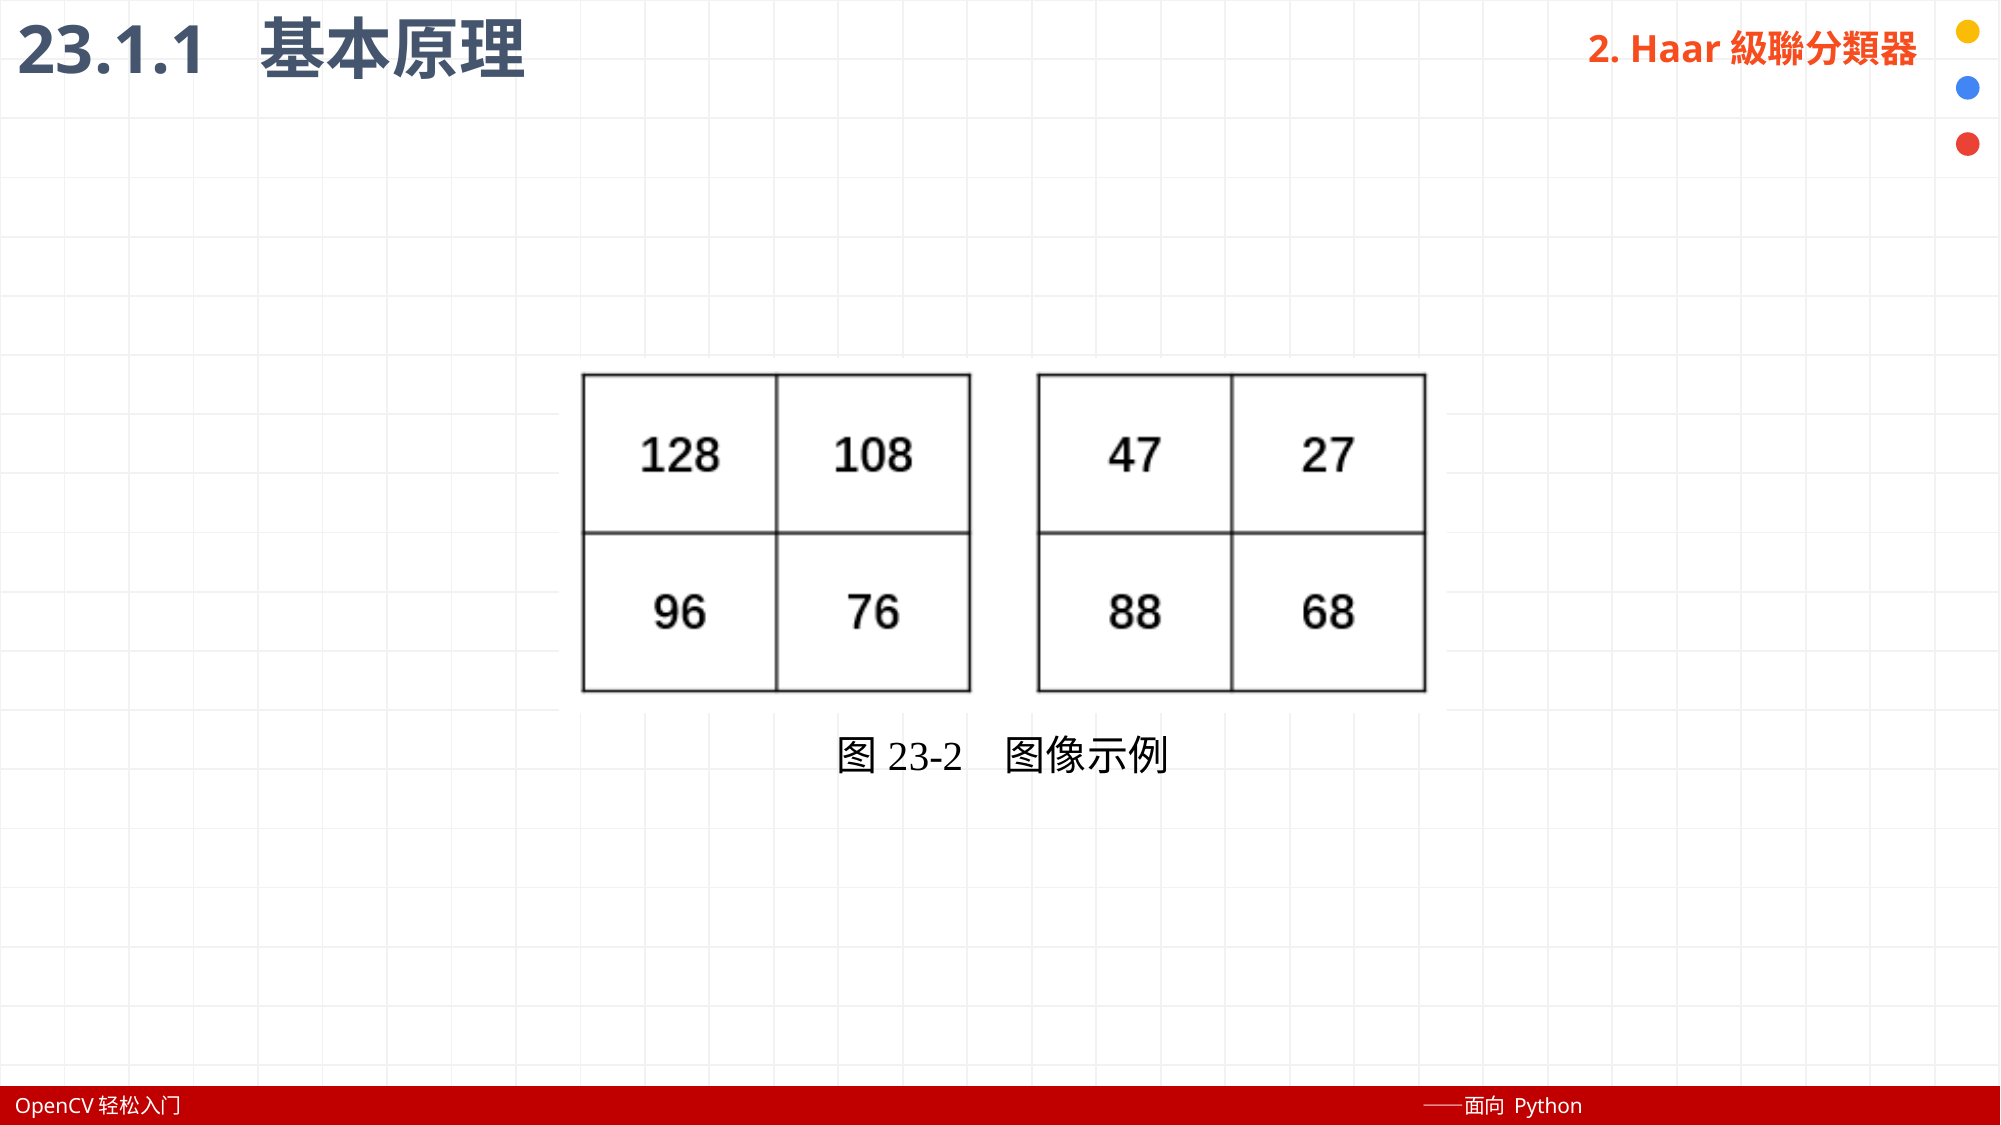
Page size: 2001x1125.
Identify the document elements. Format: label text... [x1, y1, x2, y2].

picture [68, 314, 1932, 811]
text_box 23.1.1 基本原理 [2, 0, 542, 95]
text_box 2. Haar級聯分類器 [917, 17, 1933, 78]
